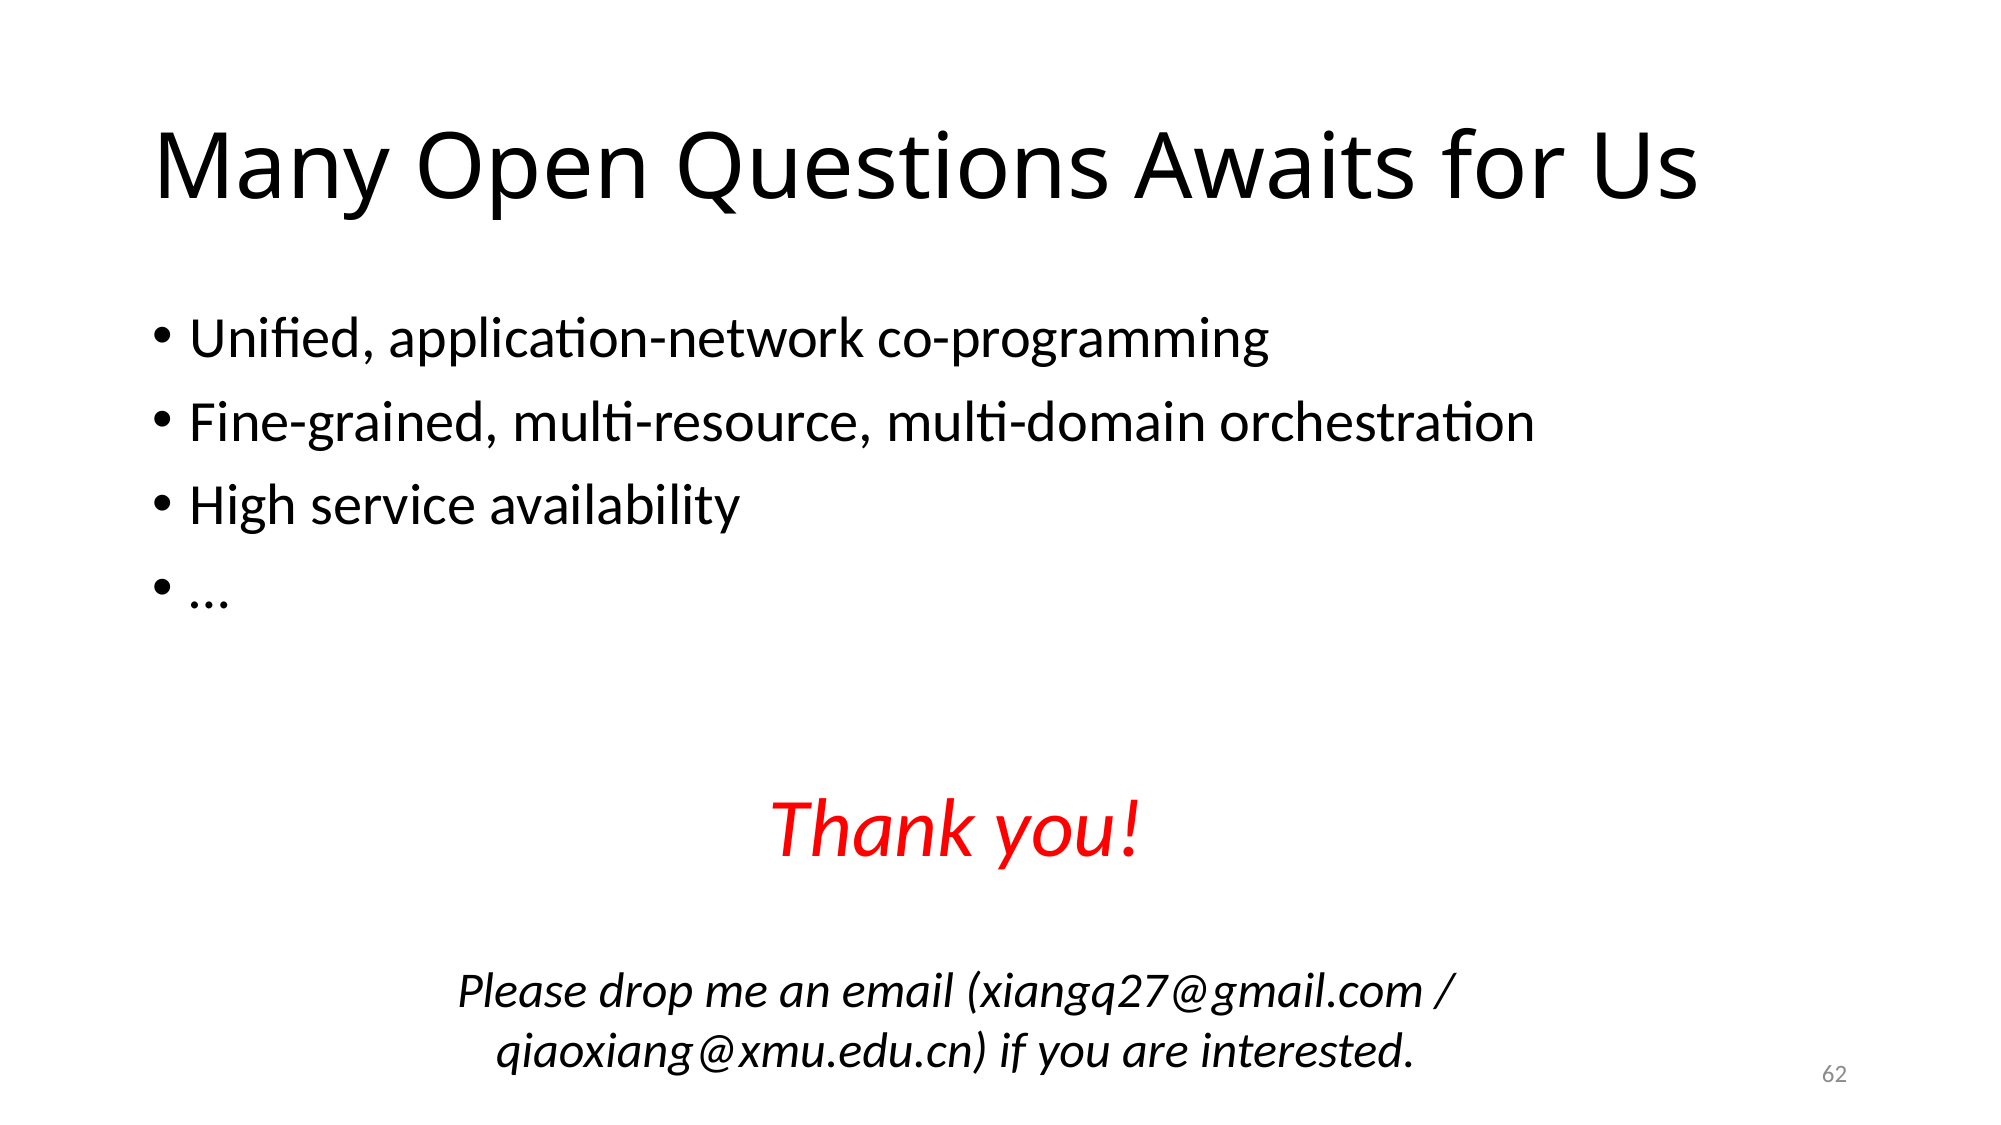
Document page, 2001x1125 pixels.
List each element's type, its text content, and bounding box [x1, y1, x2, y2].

list Unified, application-network co-programming Fine-grained, multi-resource, multi-domain orchestration High service availability … [137, 299, 1863, 1014]
slide_number 62 [1412, 1042, 1863, 1103]
text_box Please drop me an email (xiangq27@gmail.com / qiaoxiang@xmu.edu.cn) if you are interested. [215, 946, 1697, 1088]
title Many Open Questions Awaits for Us [137, 59, 1863, 278]
text_box Thank you! [721, 708, 1191, 937]
